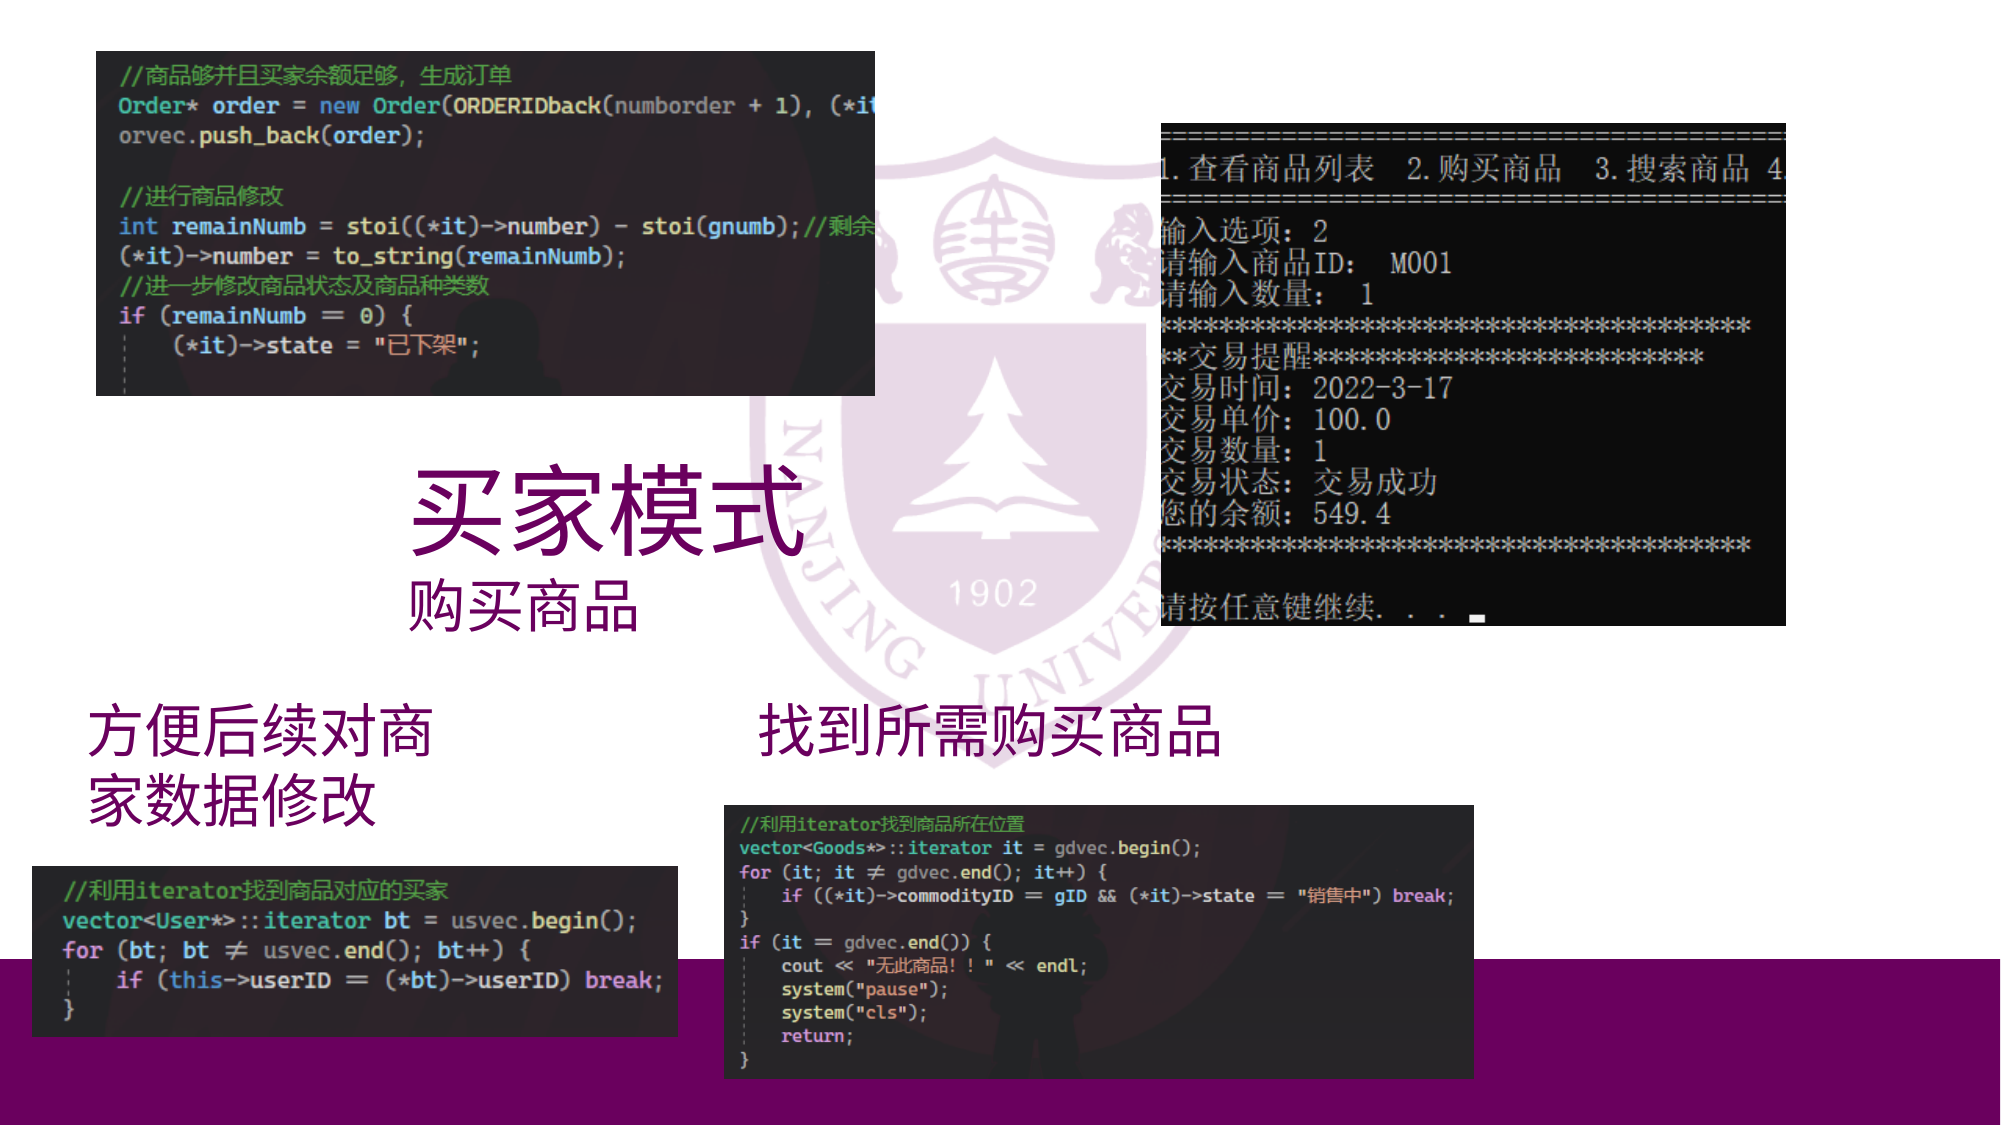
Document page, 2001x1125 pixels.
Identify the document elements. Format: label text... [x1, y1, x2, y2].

picture [724, 805, 1474, 1079]
picture [1161, 123, 1786, 626]
text_box 找到所需购买商品 [742, 687, 1336, 772]
text_box 方便后续对商家数据修改 [71, 687, 470, 842]
picture [32, 866, 678, 1037]
picture [96, 51, 875, 396]
text_box 买家模式 购买商品 [393, 441, 875, 647]
